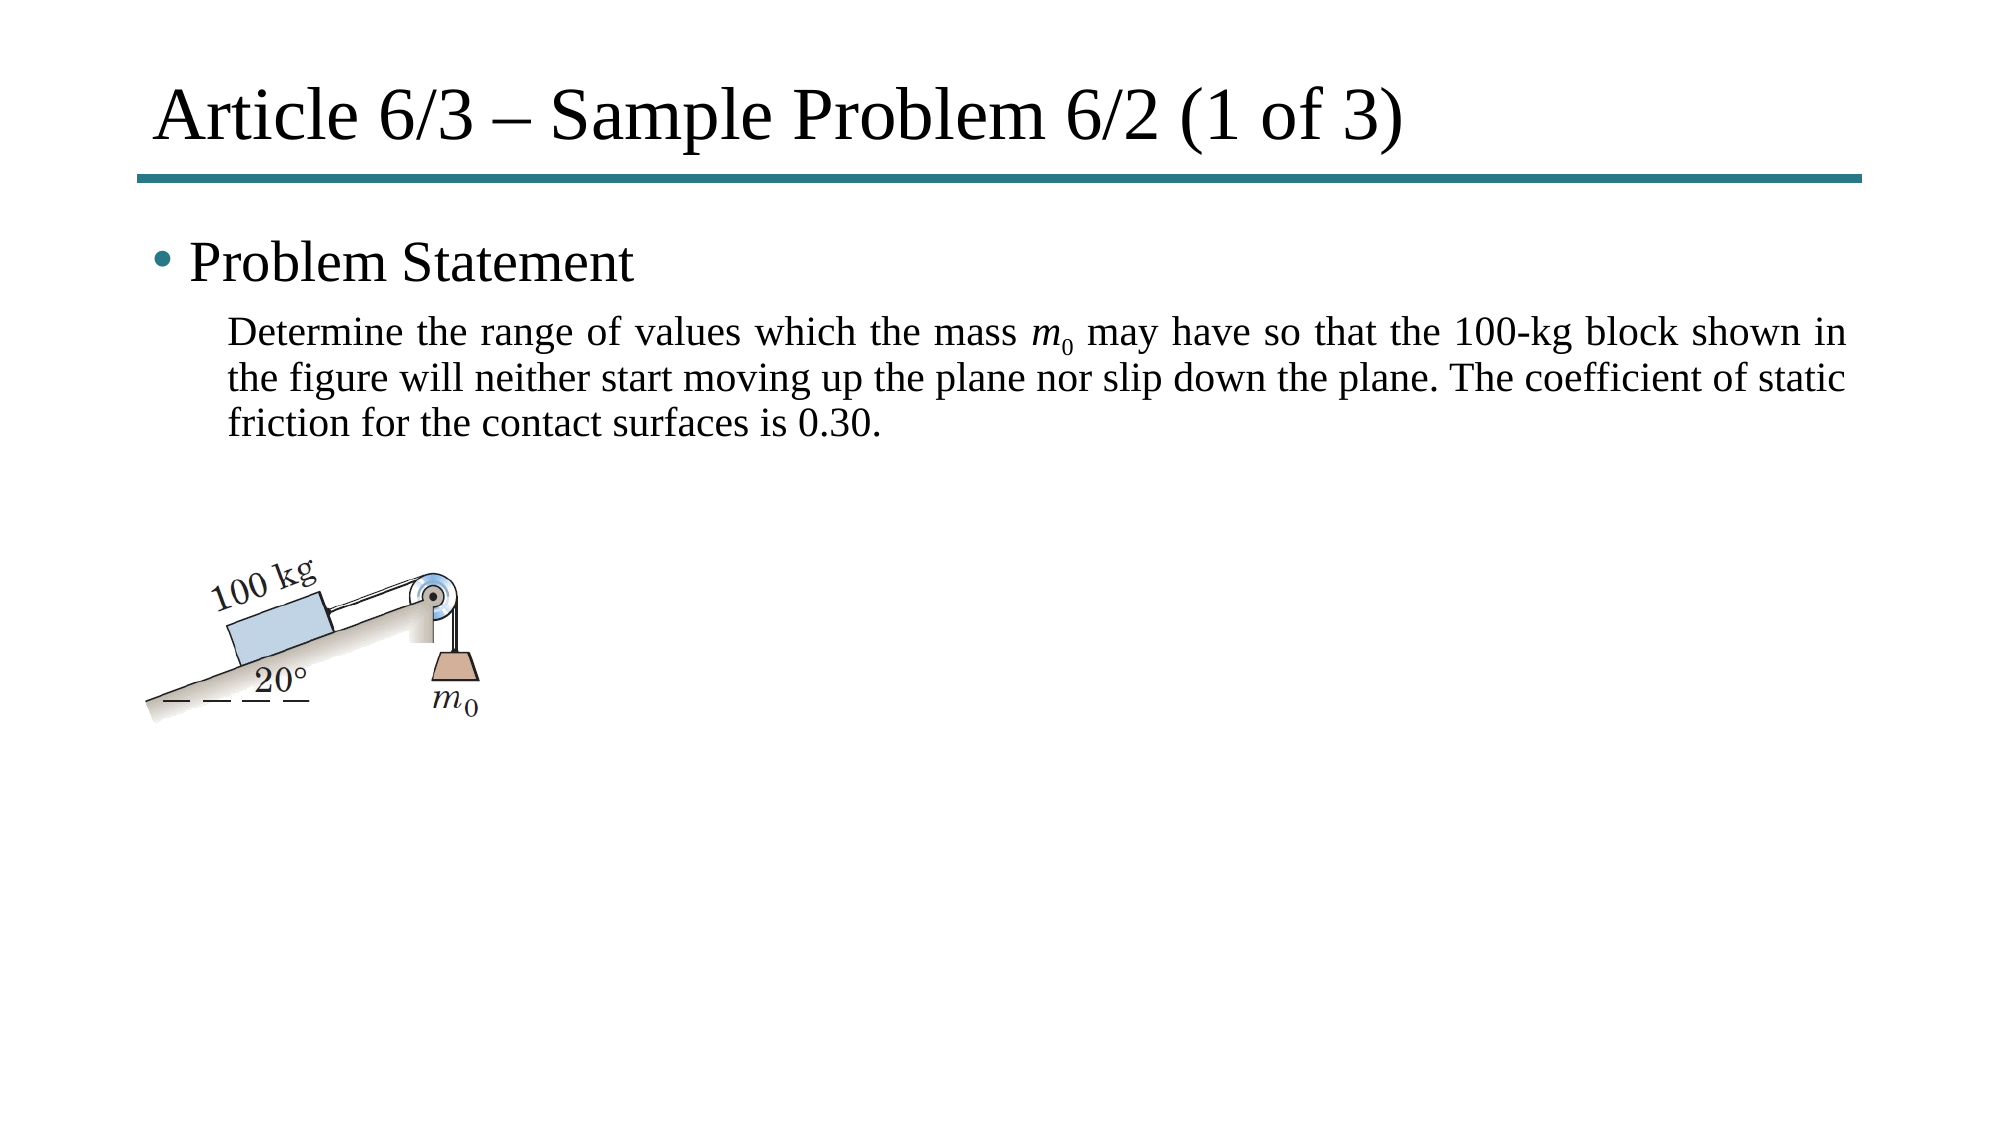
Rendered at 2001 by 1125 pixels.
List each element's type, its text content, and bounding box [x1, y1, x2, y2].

picture [137, 554, 483, 733]
list Problem Statement Determine the range of values which the mass m0 may have so that the 100-kg block shown in the figure will neither start moving up the plane nor slip down the plane. The coefficient of static friction for the contact surfaces is 0.30. [137, 223, 1863, 1091]
title Article 6/3 – Sample Problem 6/2 (1 of 3) [137, 59, 1863, 170]
